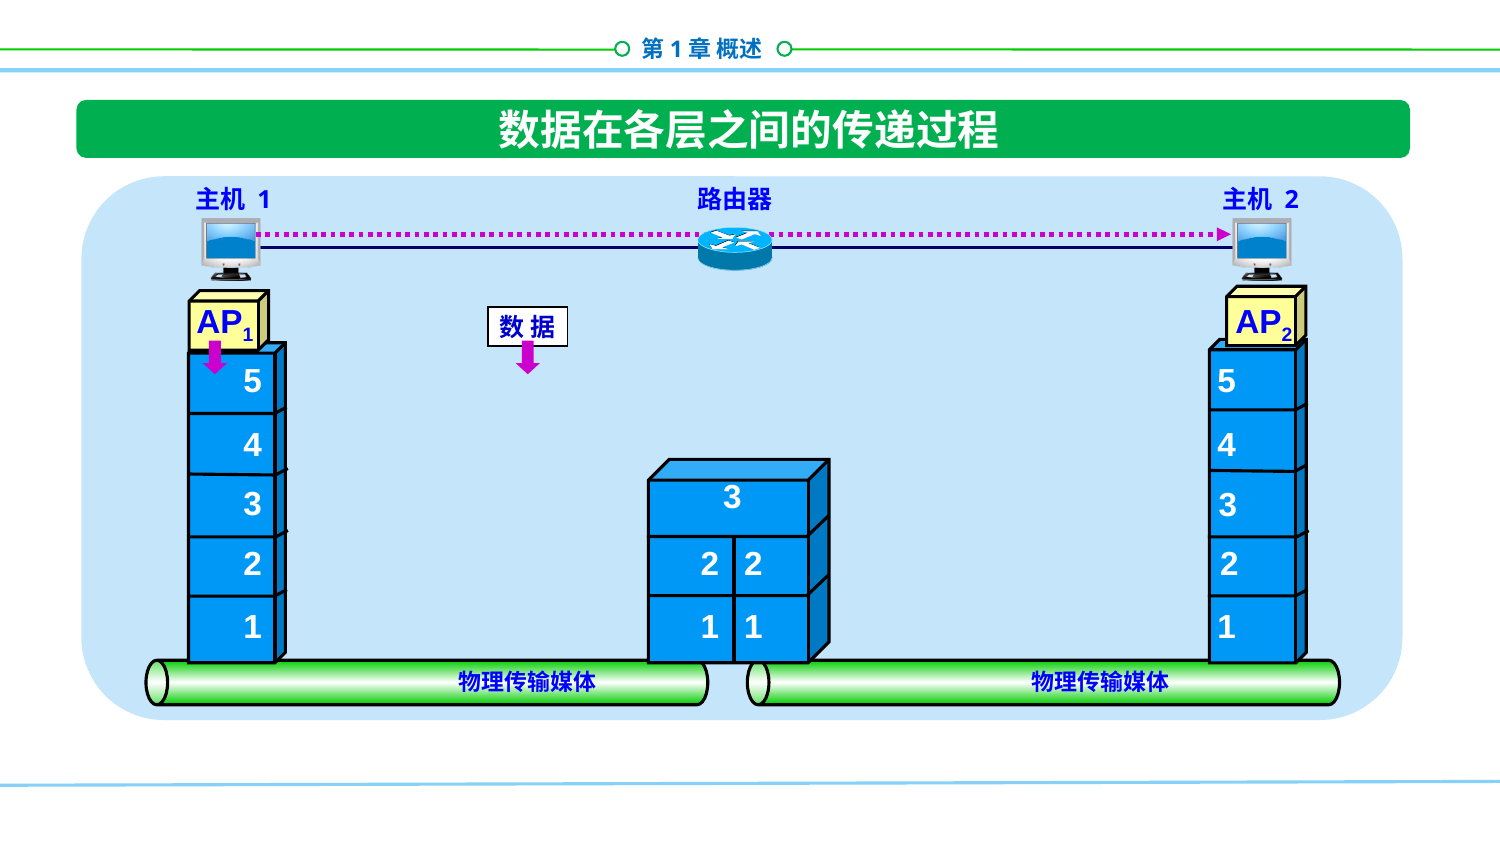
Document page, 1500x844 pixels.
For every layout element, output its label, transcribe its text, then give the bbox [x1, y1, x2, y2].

text_box T2 [748, 670, 767, 674]
picture [697, 226, 773, 242]
picture [196, 214, 265, 283]
text_box [747, 660, 1340, 705]
text_box 数 据 [487, 306, 568, 346]
picture [697, 259, 773, 271]
list 数据在各层之间的传递过程 [204, 99, 1293, 158]
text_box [180, 290, 289, 663]
picture [737, 242, 759, 250]
text_box 物理传输媒体 [443, 660, 612, 703]
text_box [1201, 285, 1309, 663]
text_box 主机 2 [1208, 176, 1314, 221]
text_box 主机 1 [180, 176, 287, 221]
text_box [193, 221, 1226, 290]
picture [713, 232, 734, 238]
text_box [79, 174, 1405, 723]
picture [738, 232, 758, 239]
text_box 物理传输媒体 [1016, 660, 1185, 703]
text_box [646, 459, 830, 663]
picture [1227, 214, 1296, 283]
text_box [202, 340, 540, 375]
picture [712, 241, 732, 251]
text_box [145, 660, 708, 705]
text_box 路由器 [682, 176, 788, 221]
